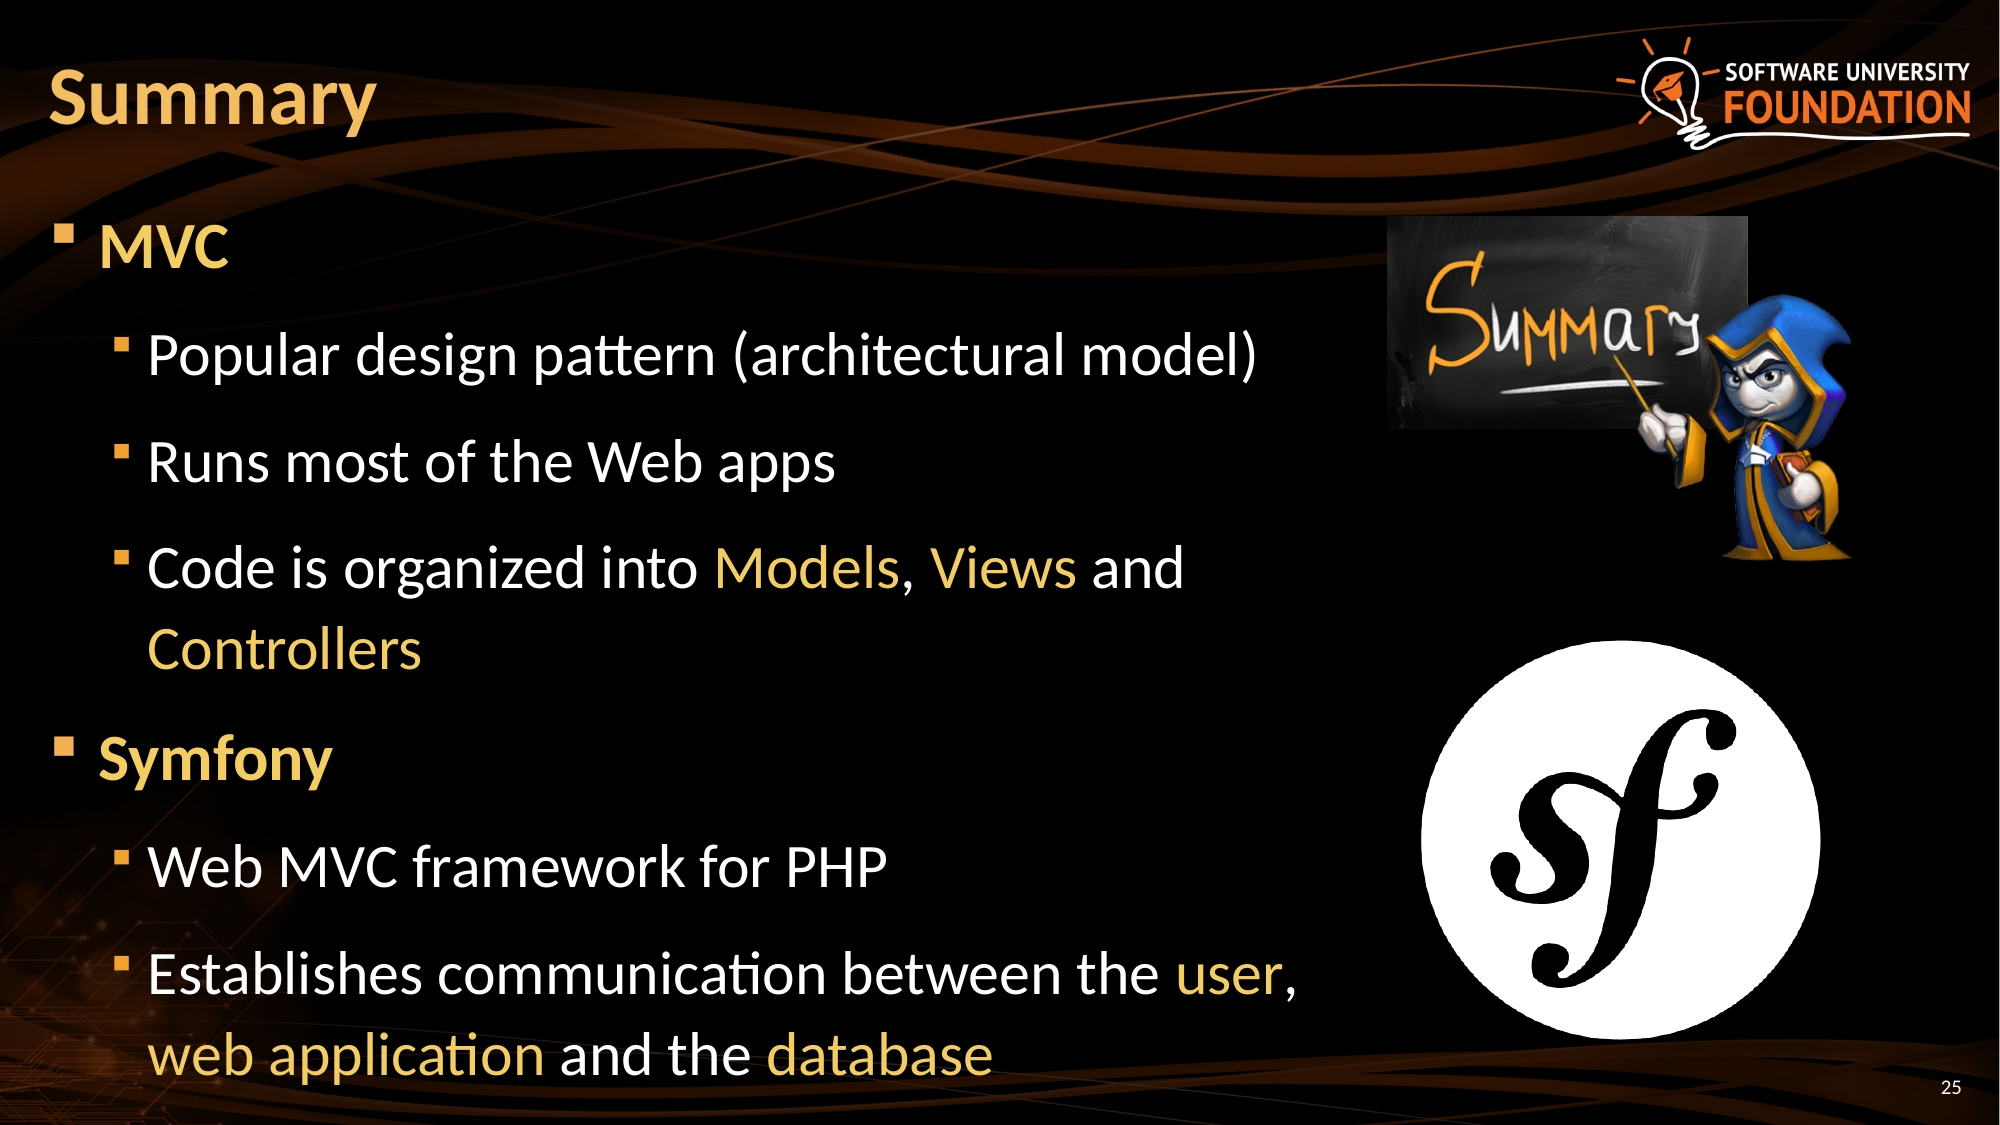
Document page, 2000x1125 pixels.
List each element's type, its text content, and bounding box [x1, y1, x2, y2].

slide_number 25 [1897, 1070, 1968, 1103]
picture [0, 0, 2000, 1125]
title Summary [30, 6, 1602, 189]
list MVC Popular design pattern (architectural model) Runs most of the Web apps Code is organized into Models, Views and Controllers Symfony Web MVC framework for PHP Establishes communication between the user, web application and the database [31, 189, 1381, 1103]
